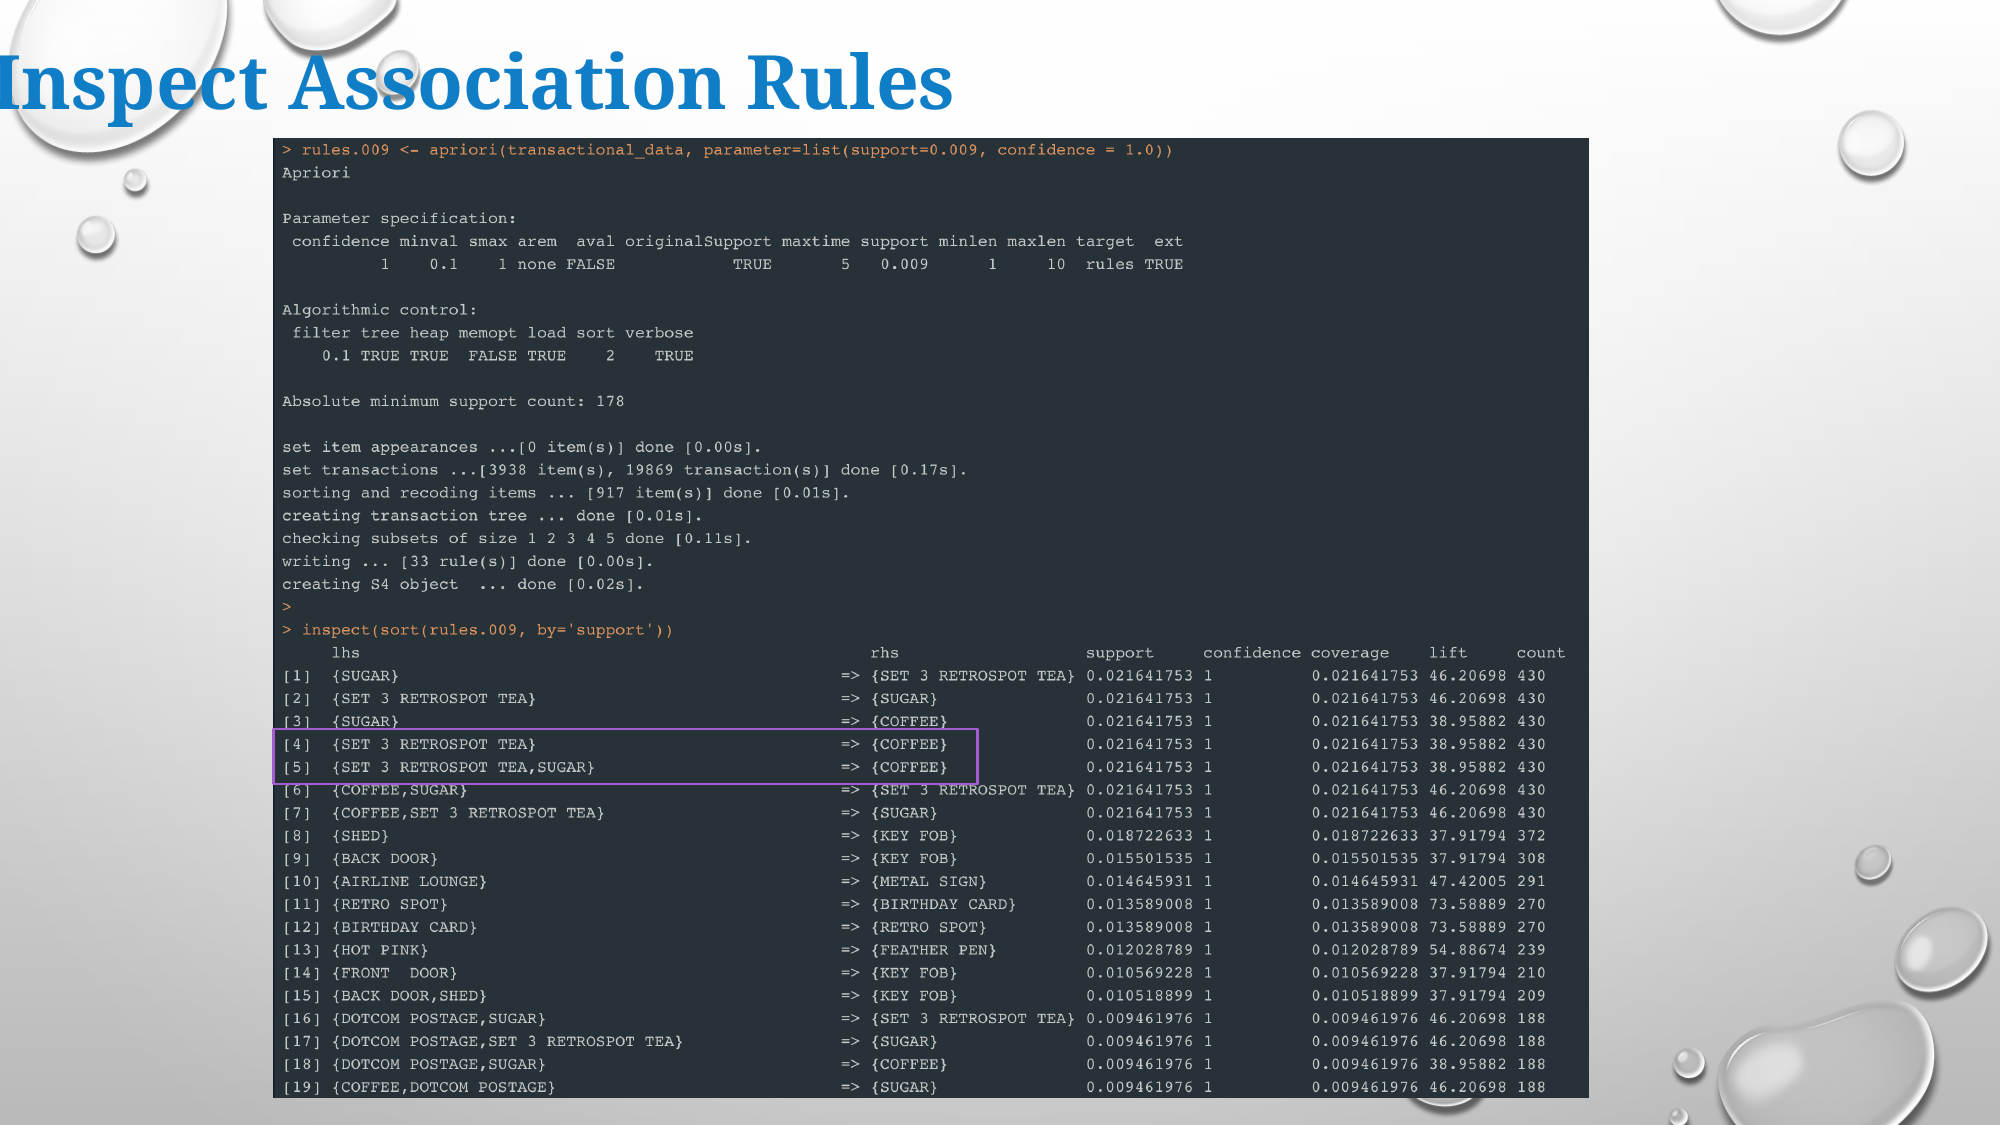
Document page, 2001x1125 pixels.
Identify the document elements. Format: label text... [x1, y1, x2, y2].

text_box Inspect Association Rules [0, 27, 971, 132]
picture [0, 0, 2000, 1125]
